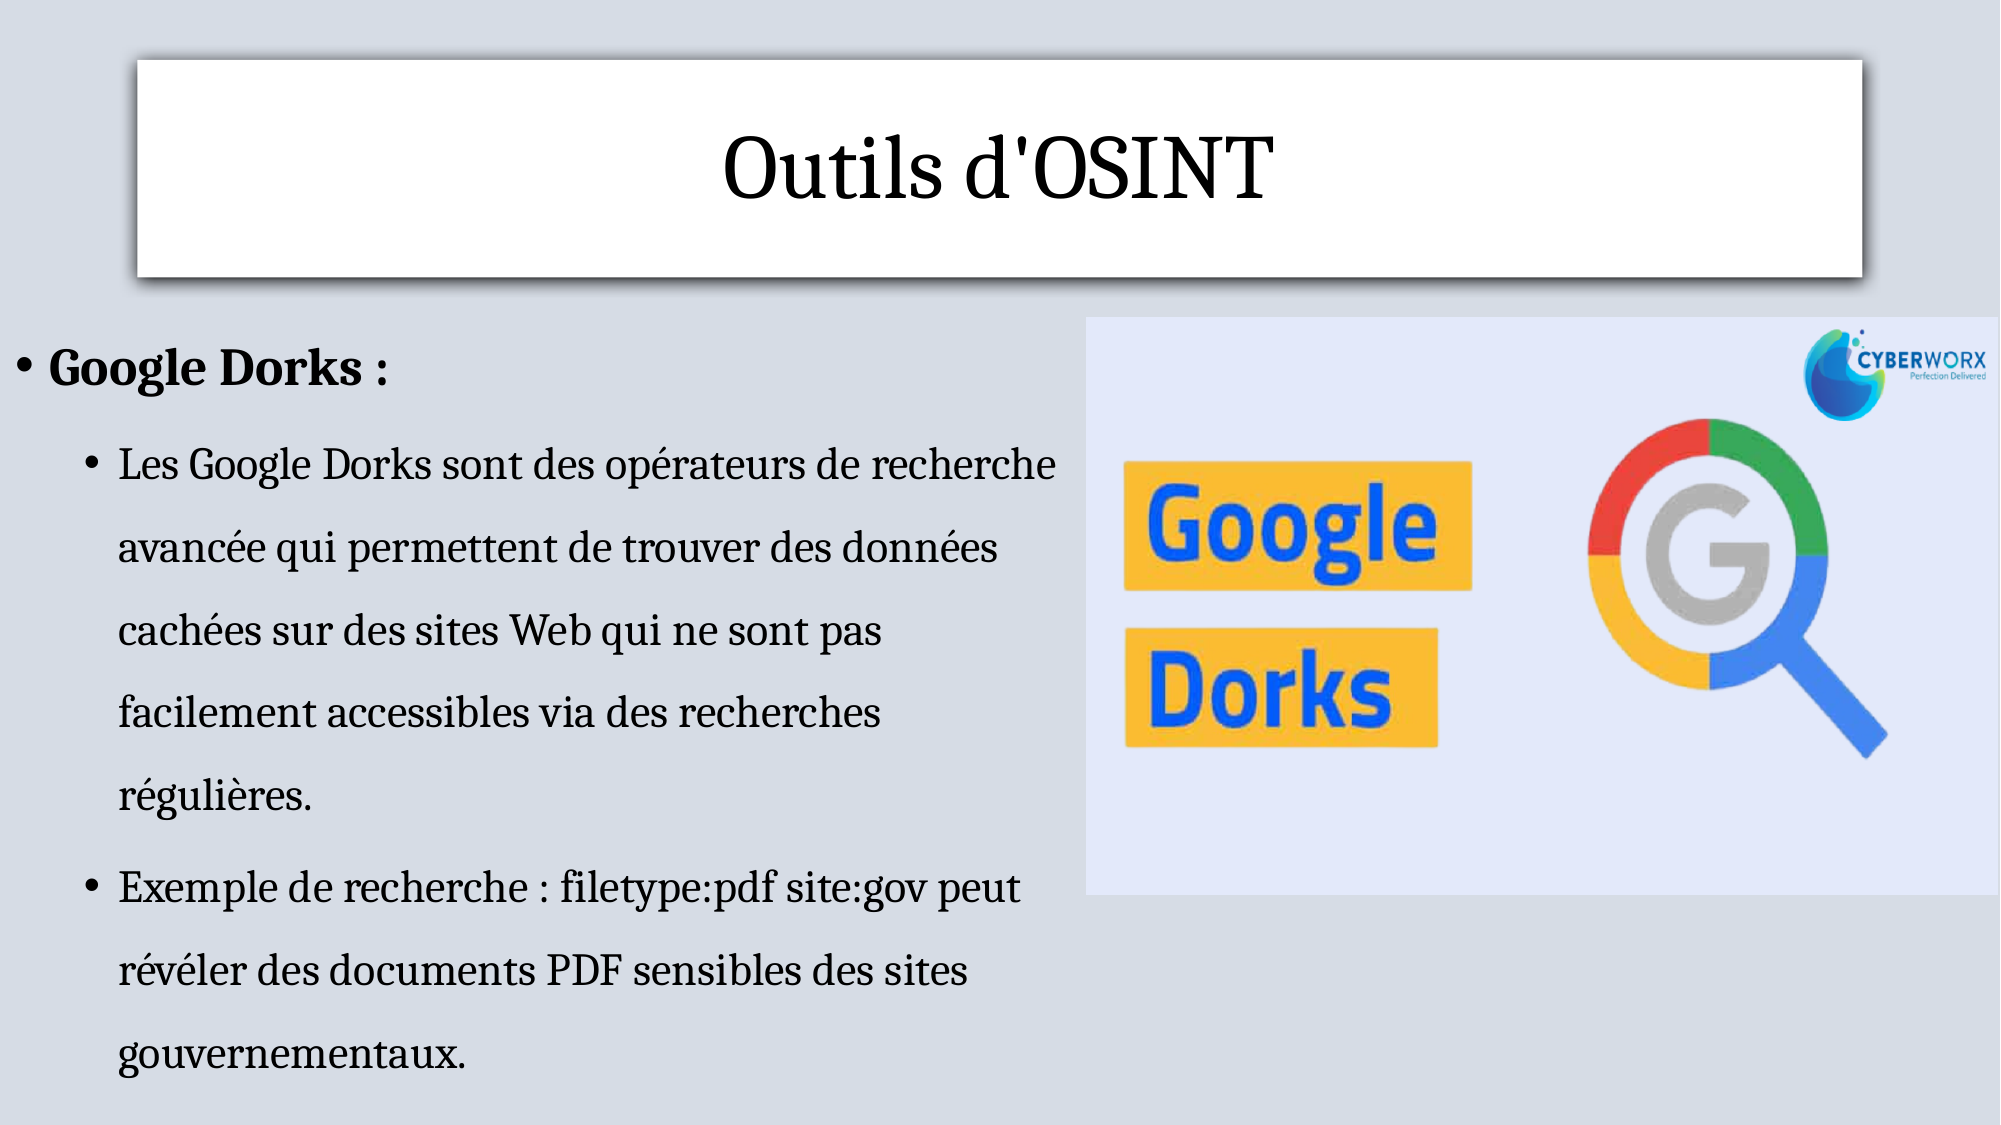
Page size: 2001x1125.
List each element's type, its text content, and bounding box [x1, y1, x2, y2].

list Google Dorks : Les Google Dorks sont des opérateurs de recherche avancée qui permettent de trouver des données cachées sur des sites Web qui ne sont pas facilement accessibles via des recherches régulières. Exemple de recherche : filetype:pdf site:gov peut révéler des documents PDF sensibles des sites gouvernementaux. [0, 292, 1087, 1090]
title Outils d'OSINT [137, 59, 1863, 278]
picture [1086, 317, 1998, 895]
